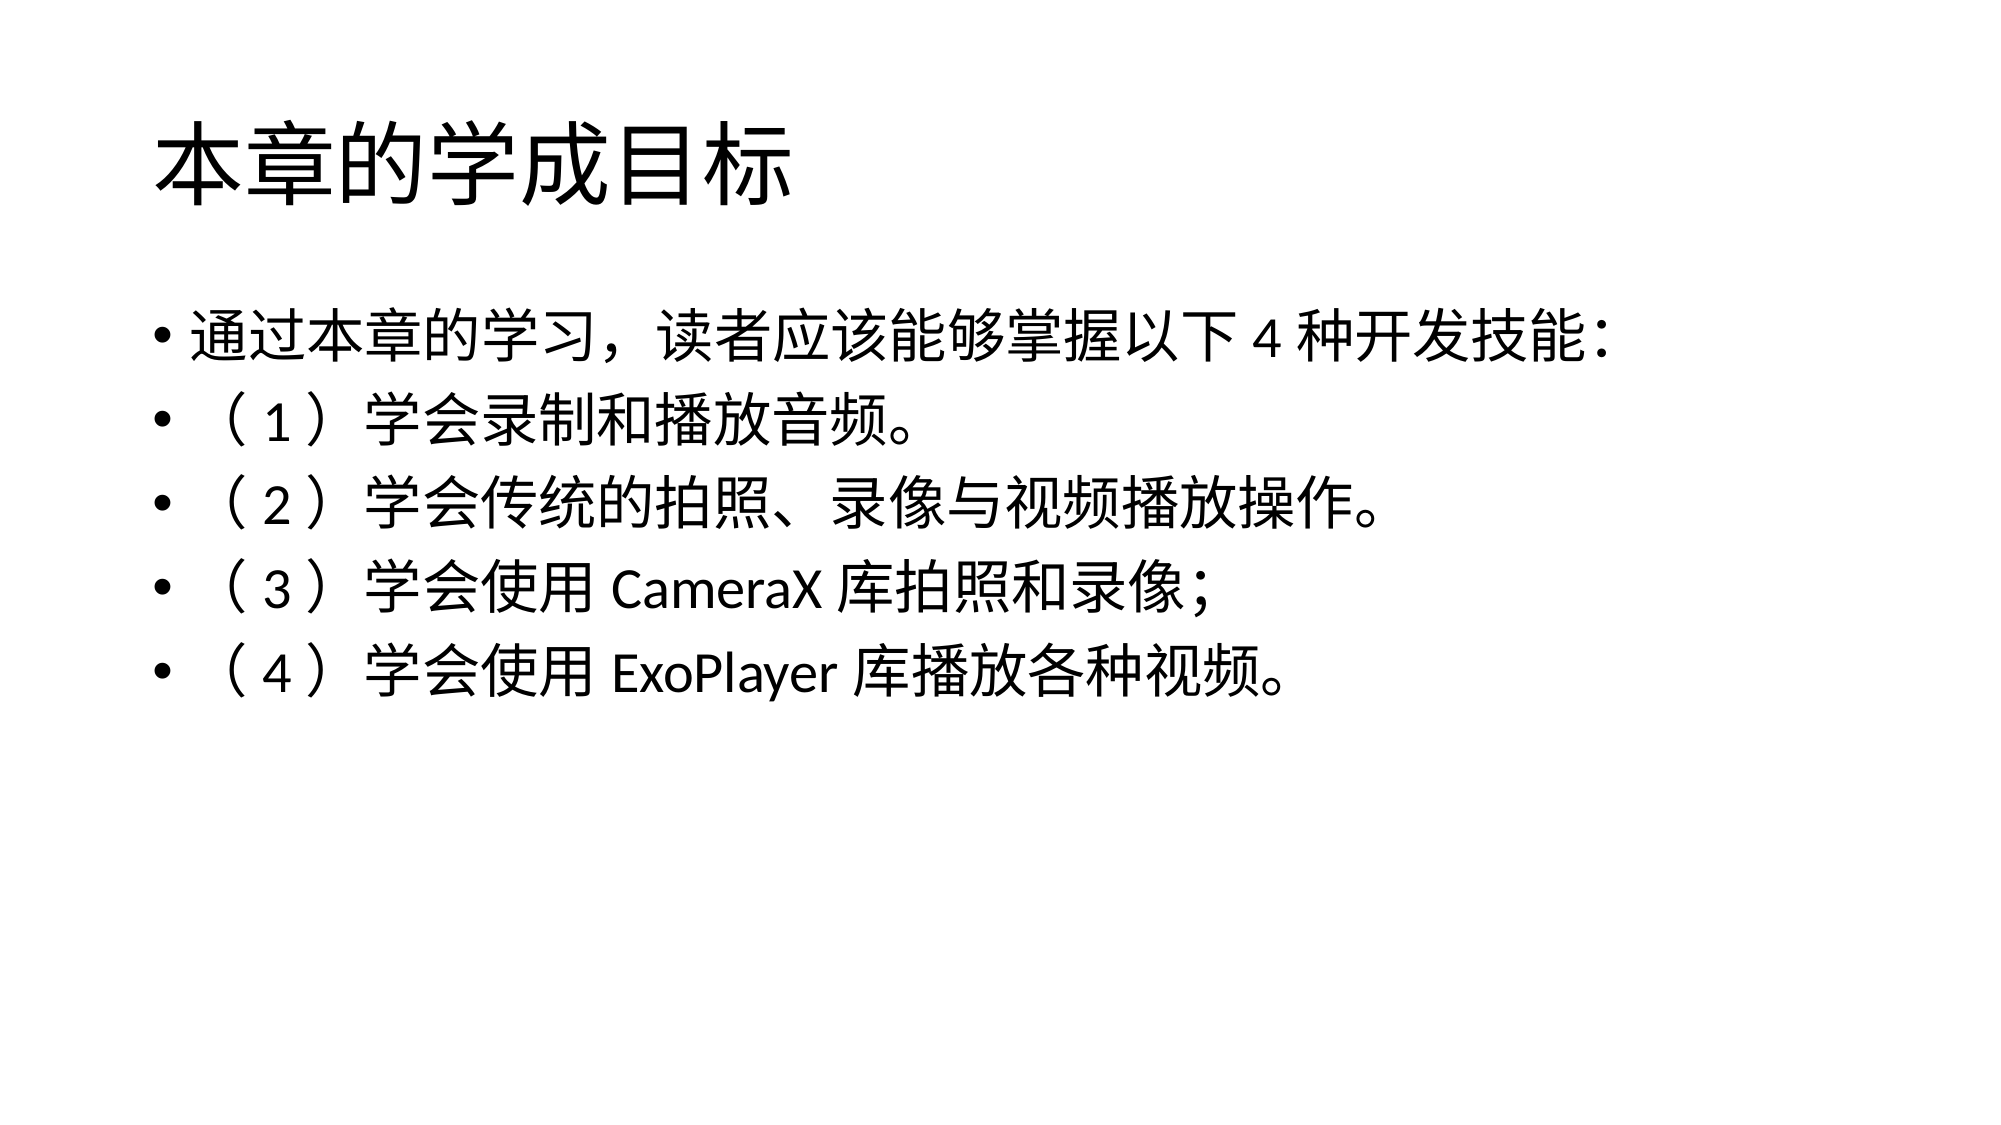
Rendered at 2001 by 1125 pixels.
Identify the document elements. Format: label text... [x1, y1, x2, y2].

list 通过本章的学习，读者应该能够掌握以下4种开发技能： （1）学会录制和播放音频。 （2）学会传统的拍照、录像与视频播放操作。 （3）学会使用CameraX库拍照和录像； （4）学会使用ExoPlayer库播放各种视频。 [137, 299, 1863, 1014]
title 本章的学成目标 [137, 59, 1863, 278]
